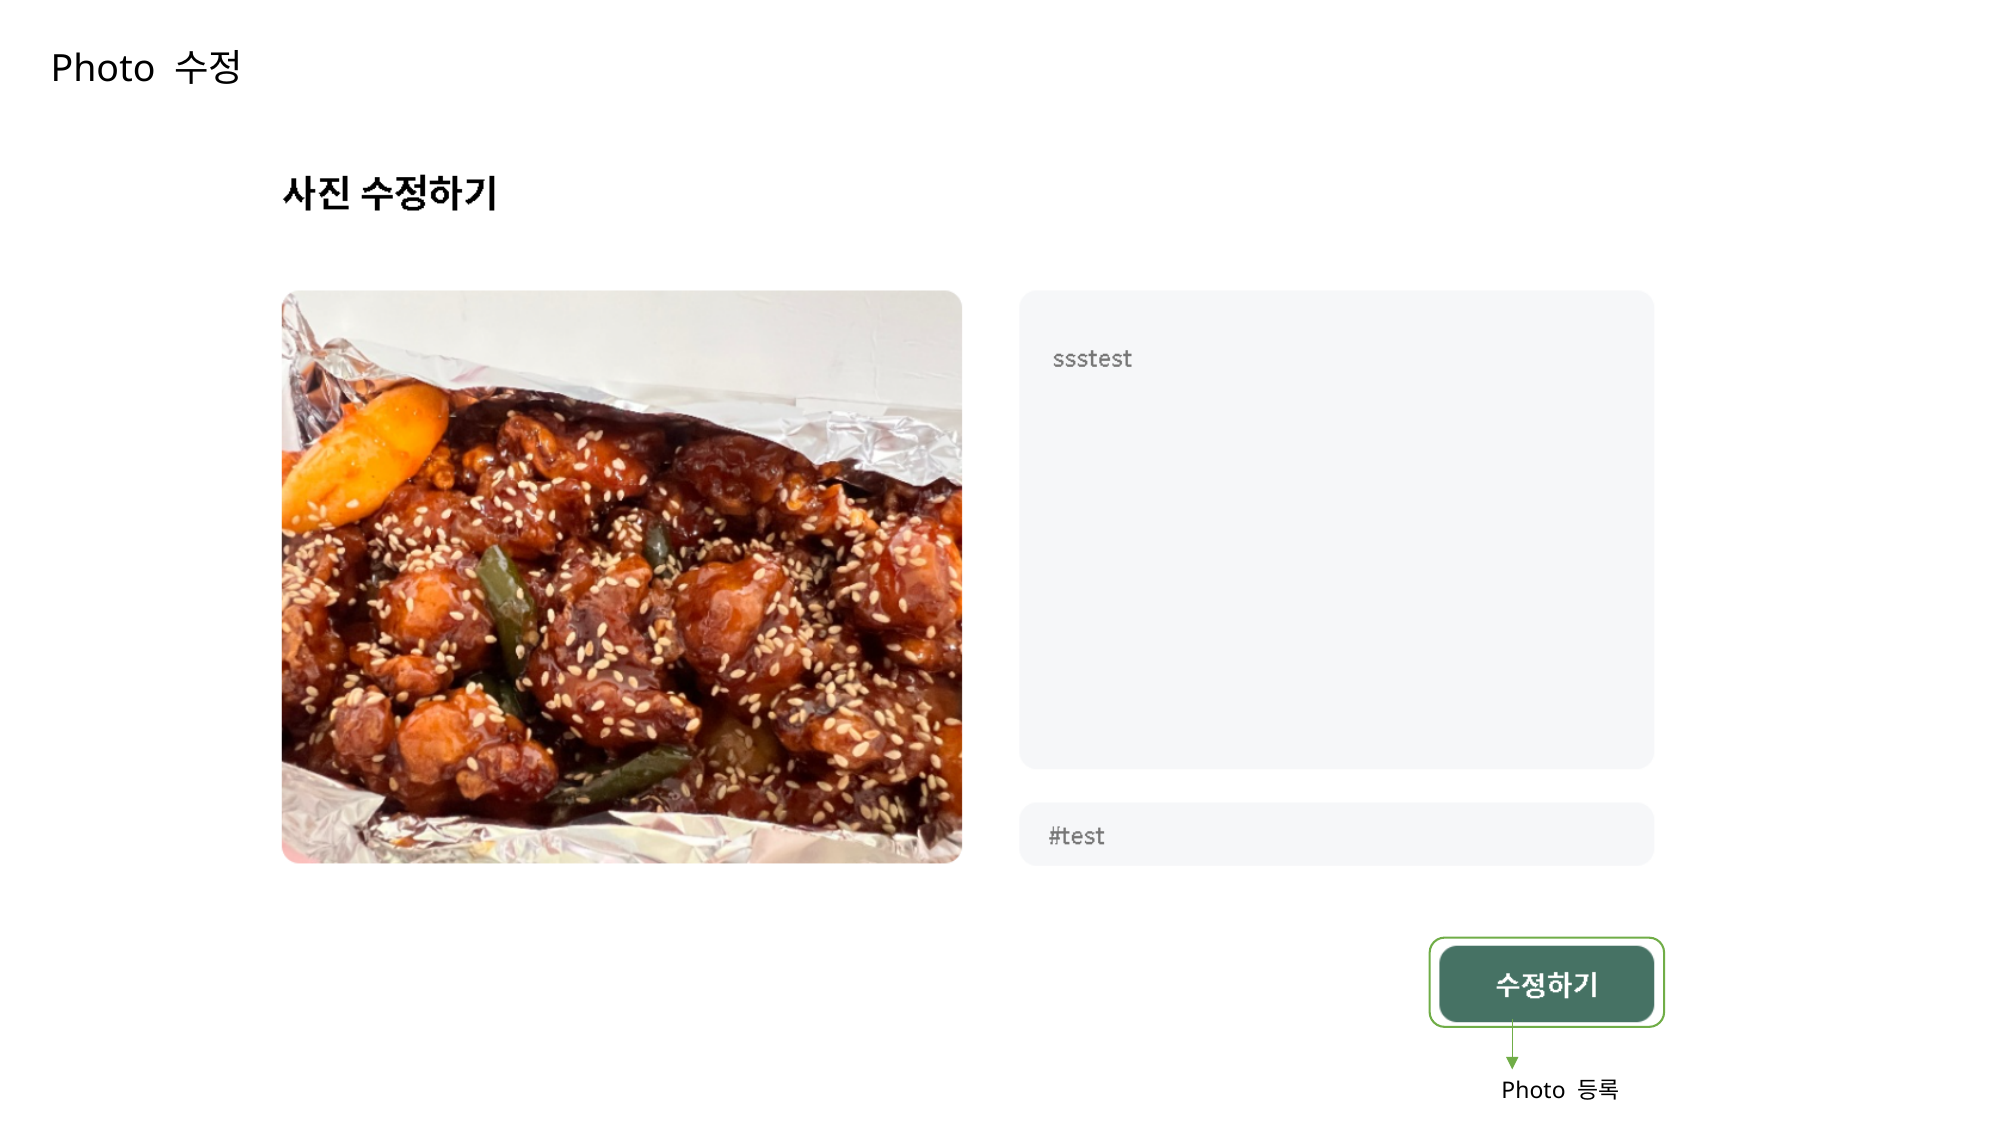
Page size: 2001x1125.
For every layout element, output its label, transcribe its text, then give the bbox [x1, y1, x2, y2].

picture [233, 139, 1708, 1070]
text_box Photo 등록 [1486, 1070, 1665, 1111]
text_box Photo 수정 [35, 36, 259, 97]
